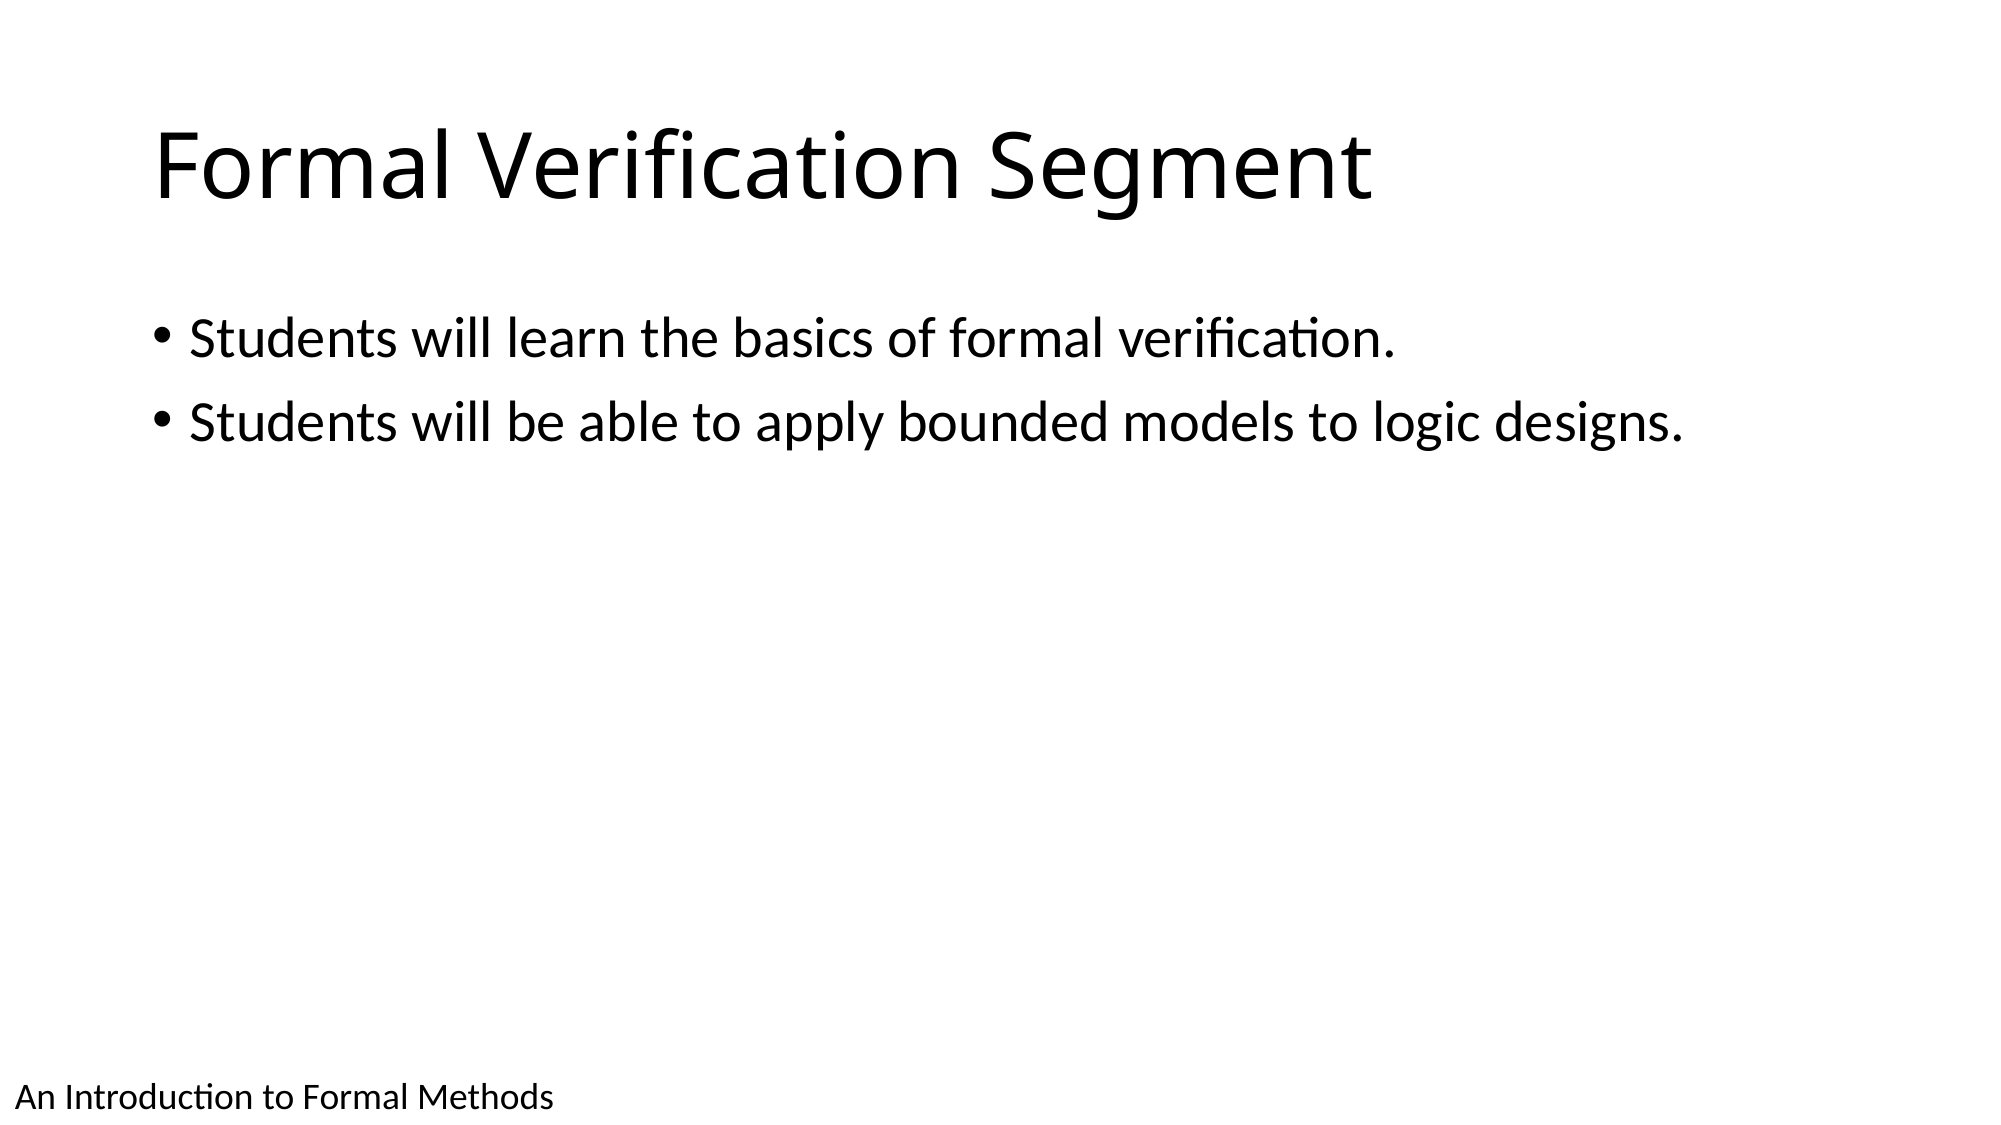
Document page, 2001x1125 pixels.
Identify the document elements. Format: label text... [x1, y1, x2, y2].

list Students will learn the basics of formal verification. Students will be able to apply bounded models to logic designs. [137, 299, 1863, 1014]
title Formal Verification Segment [137, 59, 1863, 278]
text_box An Introduction to Formal Methods [0, 1064, 1000, 1125]
